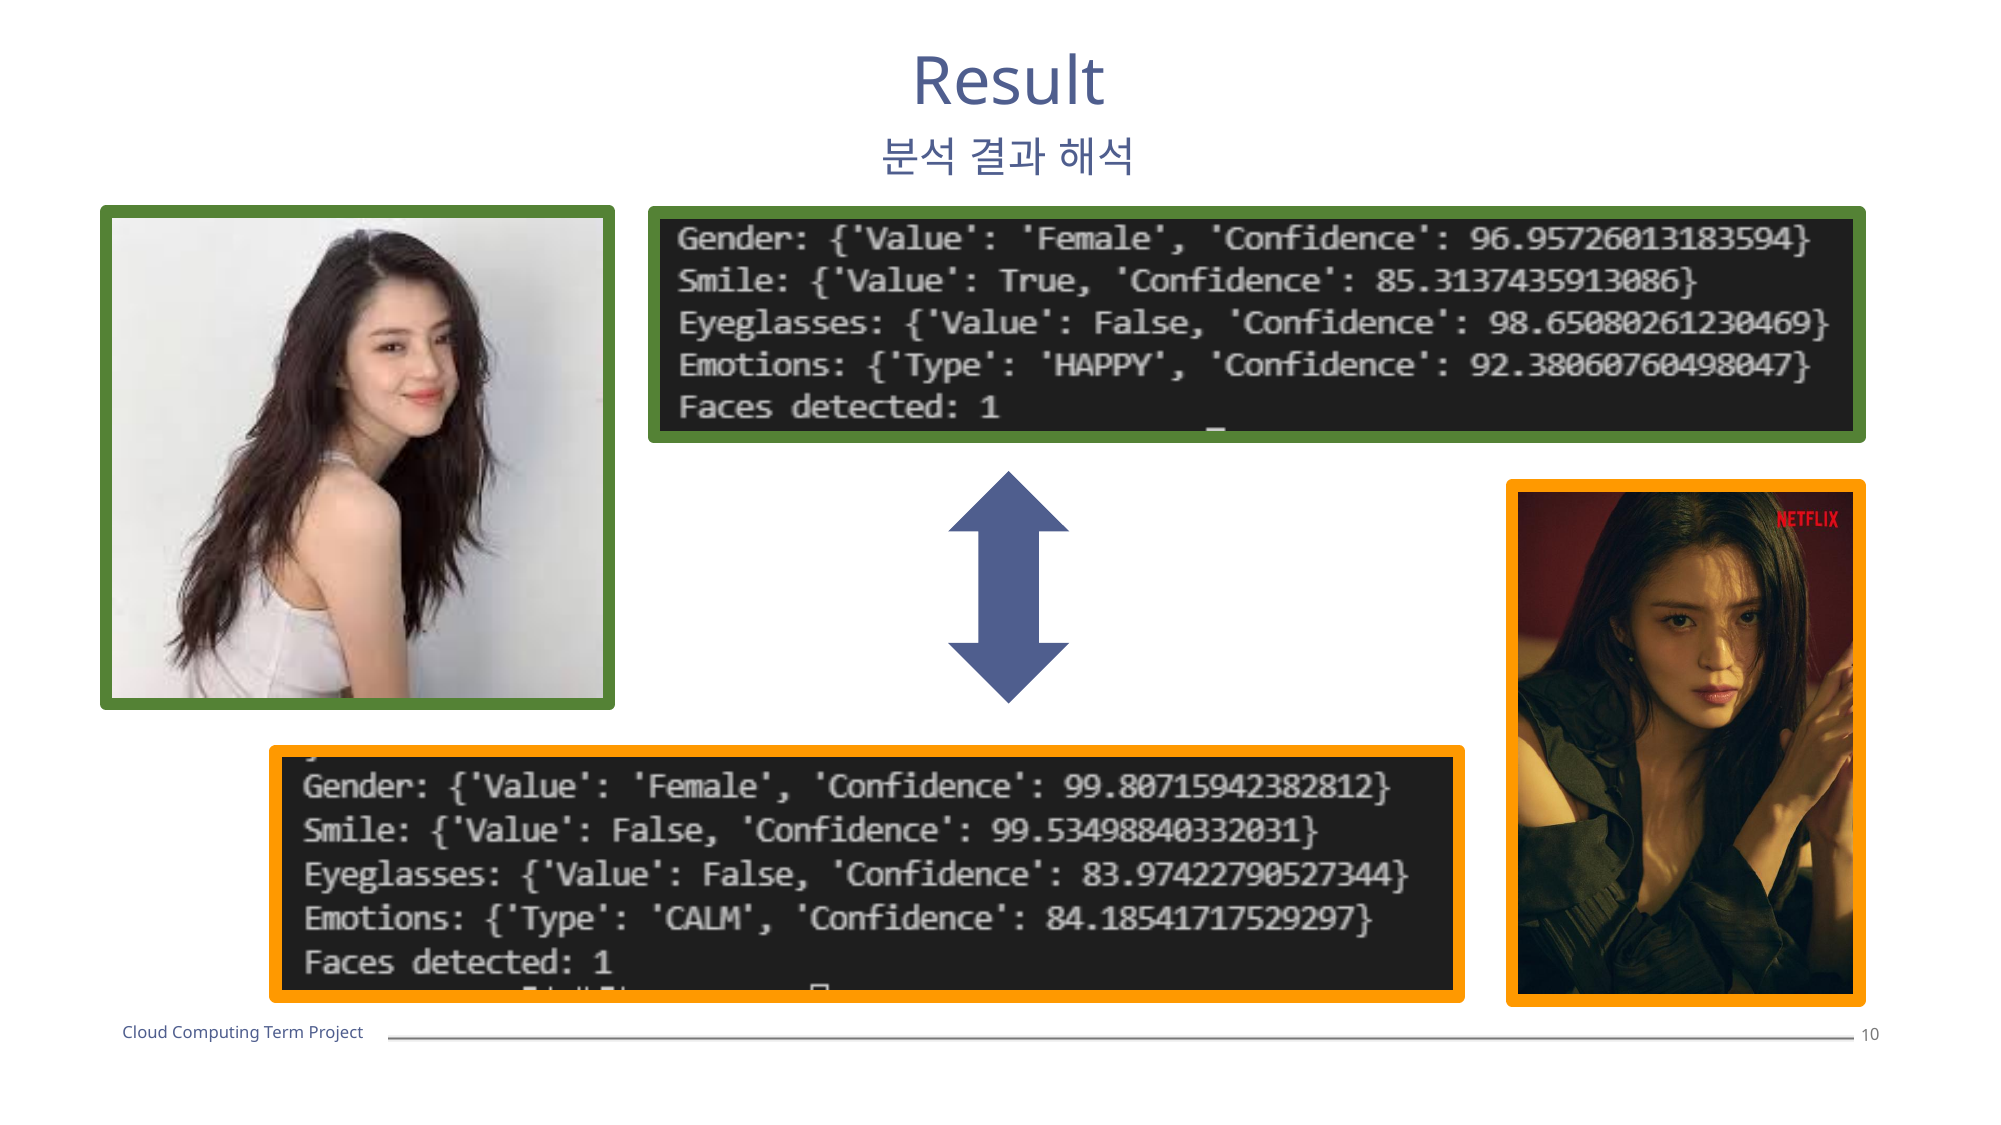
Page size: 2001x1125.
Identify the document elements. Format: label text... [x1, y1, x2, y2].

picture [281, 757, 1453, 991]
picture [660, 218, 1854, 431]
picture [1518, 491, 1854, 995]
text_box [388, 1034, 1854, 1044]
text_box [945, 469, 1072, 705]
text_box Result [0, 30, 2000, 125]
text_box 분석 결과 해석 [593, 123, 1424, 189]
text_box 10 [1817, 1016, 1895, 1053]
picture [112, 217, 603, 698]
text_box Cloud Computing Term Project [107, 1014, 494, 1050]
